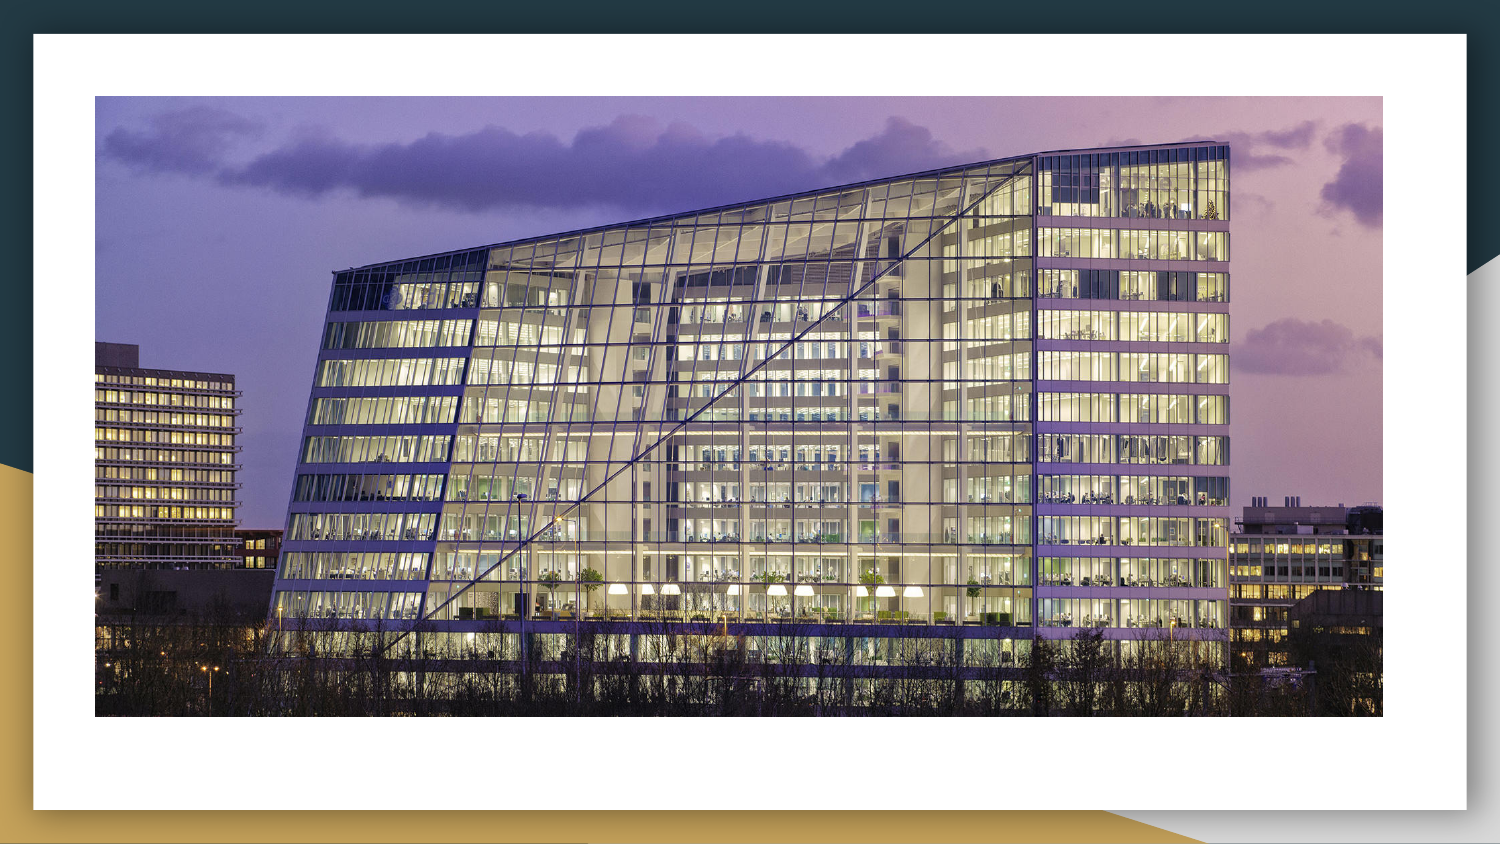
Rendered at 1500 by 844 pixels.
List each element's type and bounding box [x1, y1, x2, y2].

picture [95, 96, 1383, 717]
